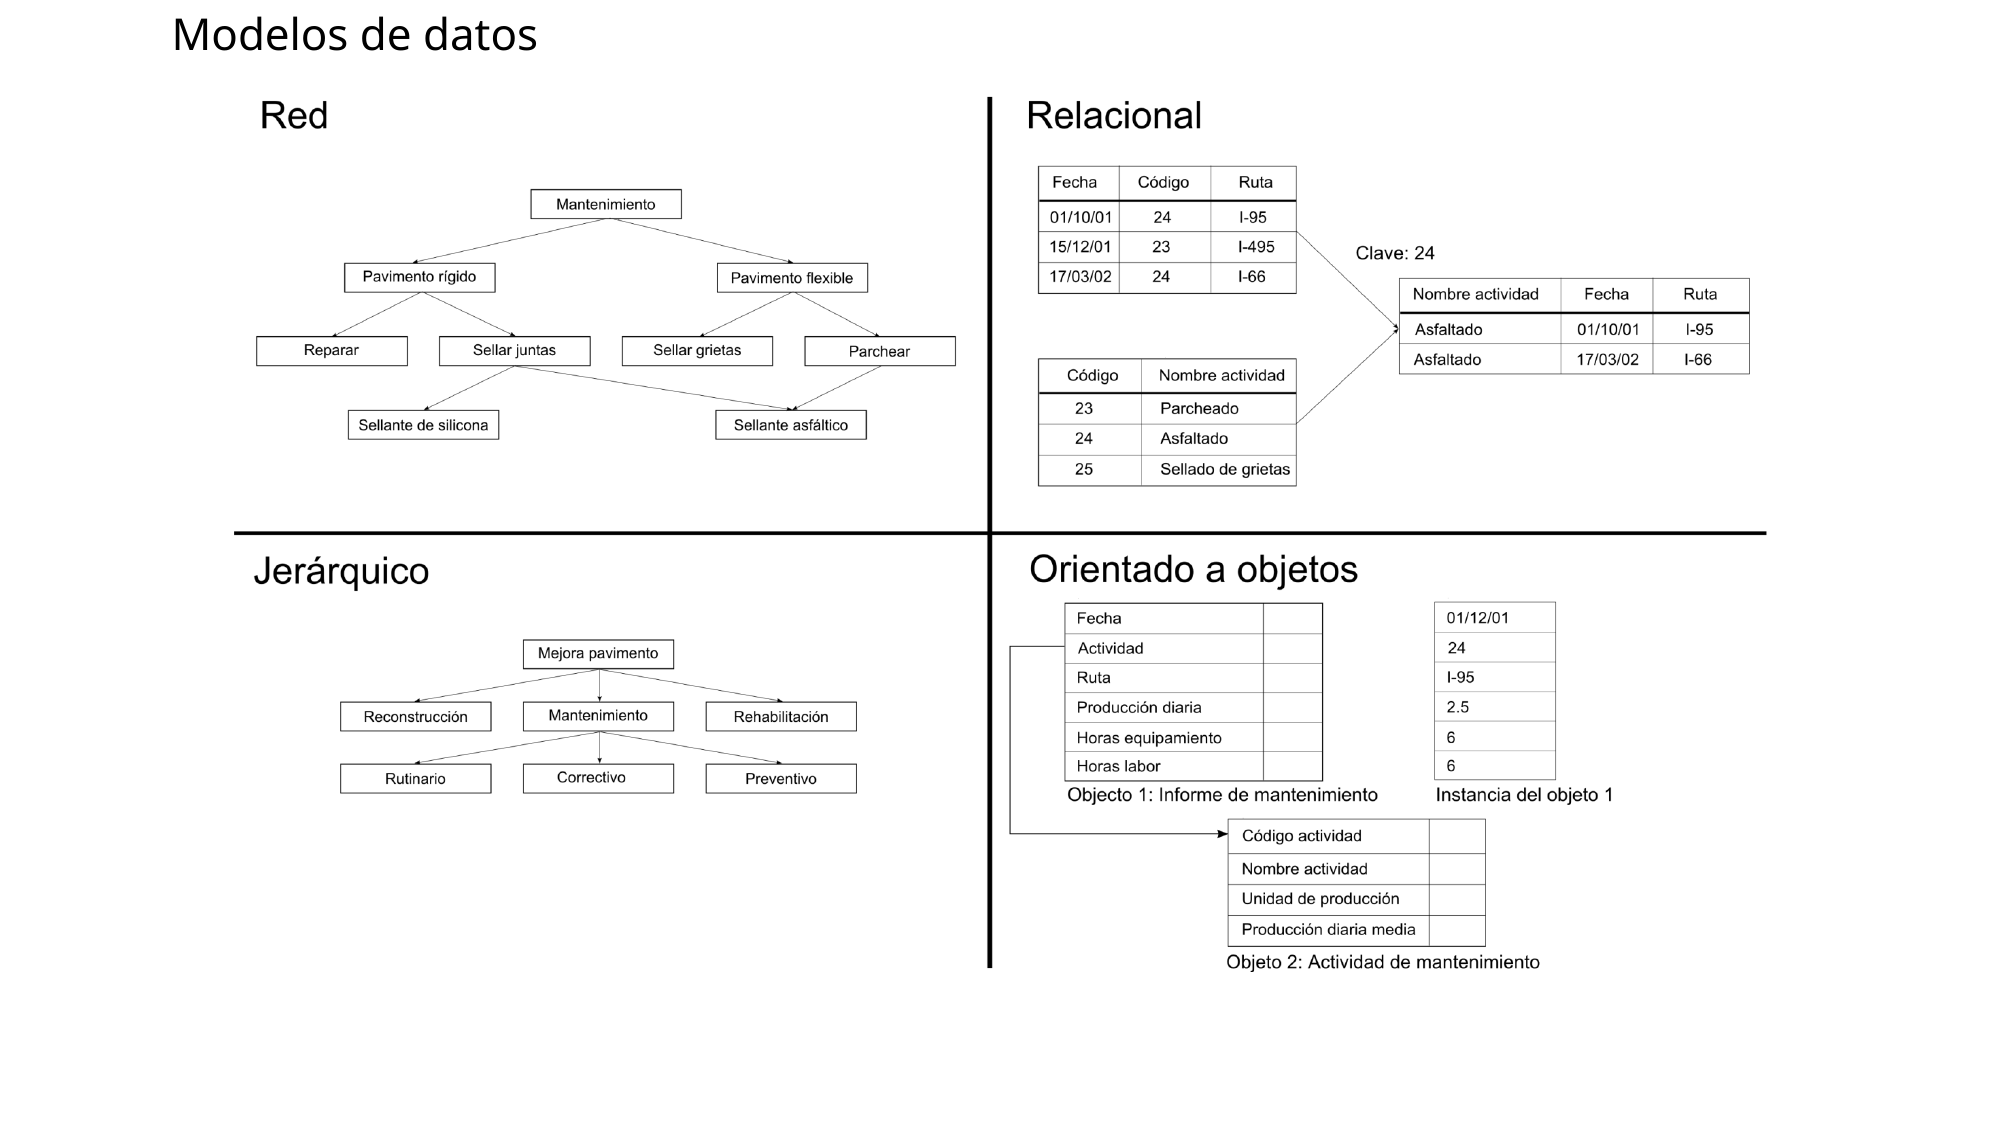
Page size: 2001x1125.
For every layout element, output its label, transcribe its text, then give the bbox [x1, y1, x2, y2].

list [232, 94, 1768, 972]
title Modelos de datos [156, 0, 1844, 75]
